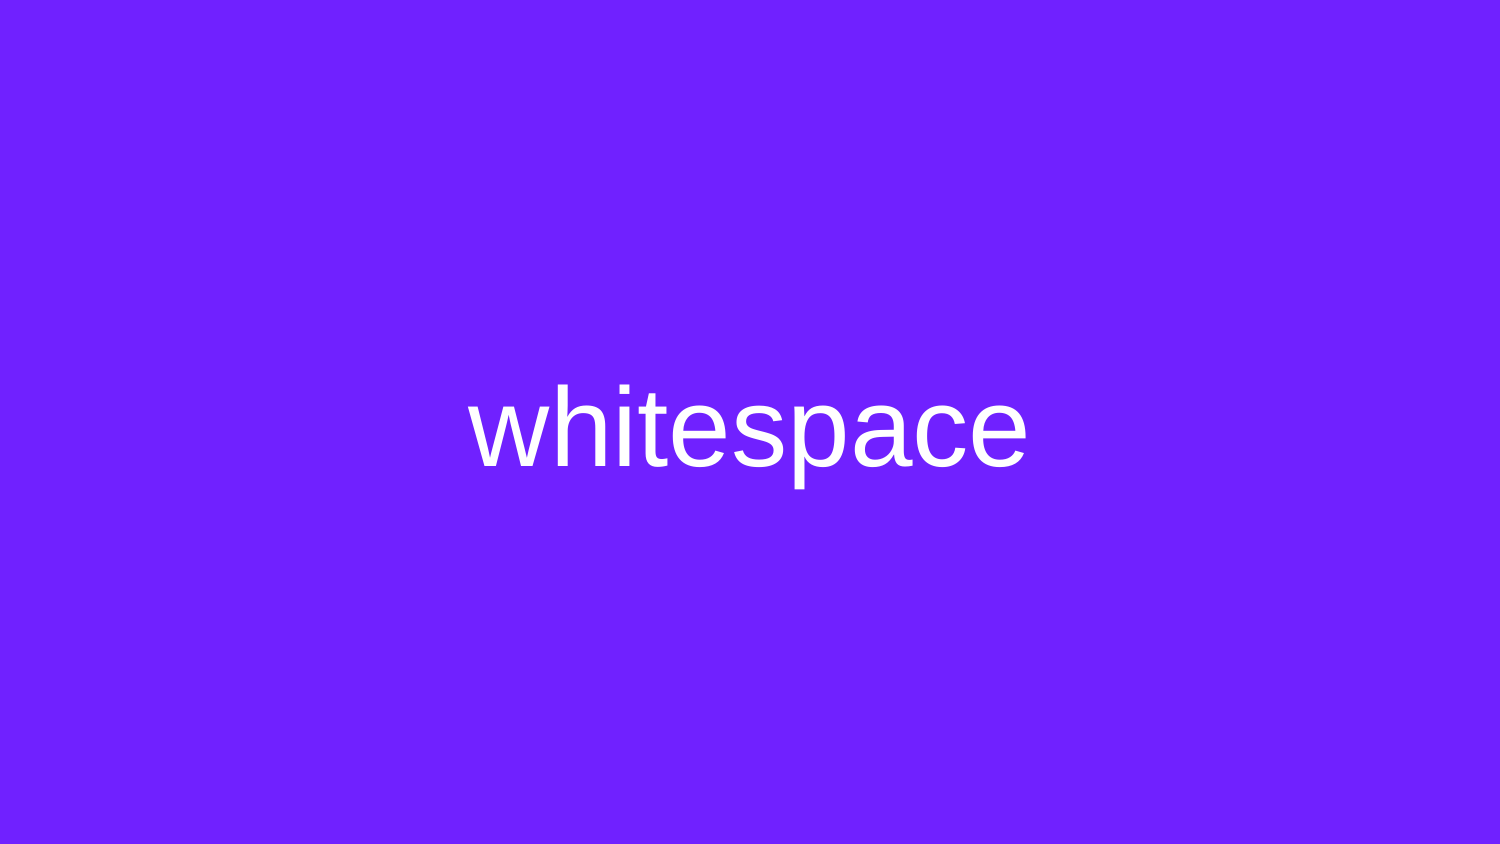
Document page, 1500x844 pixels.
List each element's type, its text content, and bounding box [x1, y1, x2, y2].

title whitespace [75, 351, 1425, 493]
